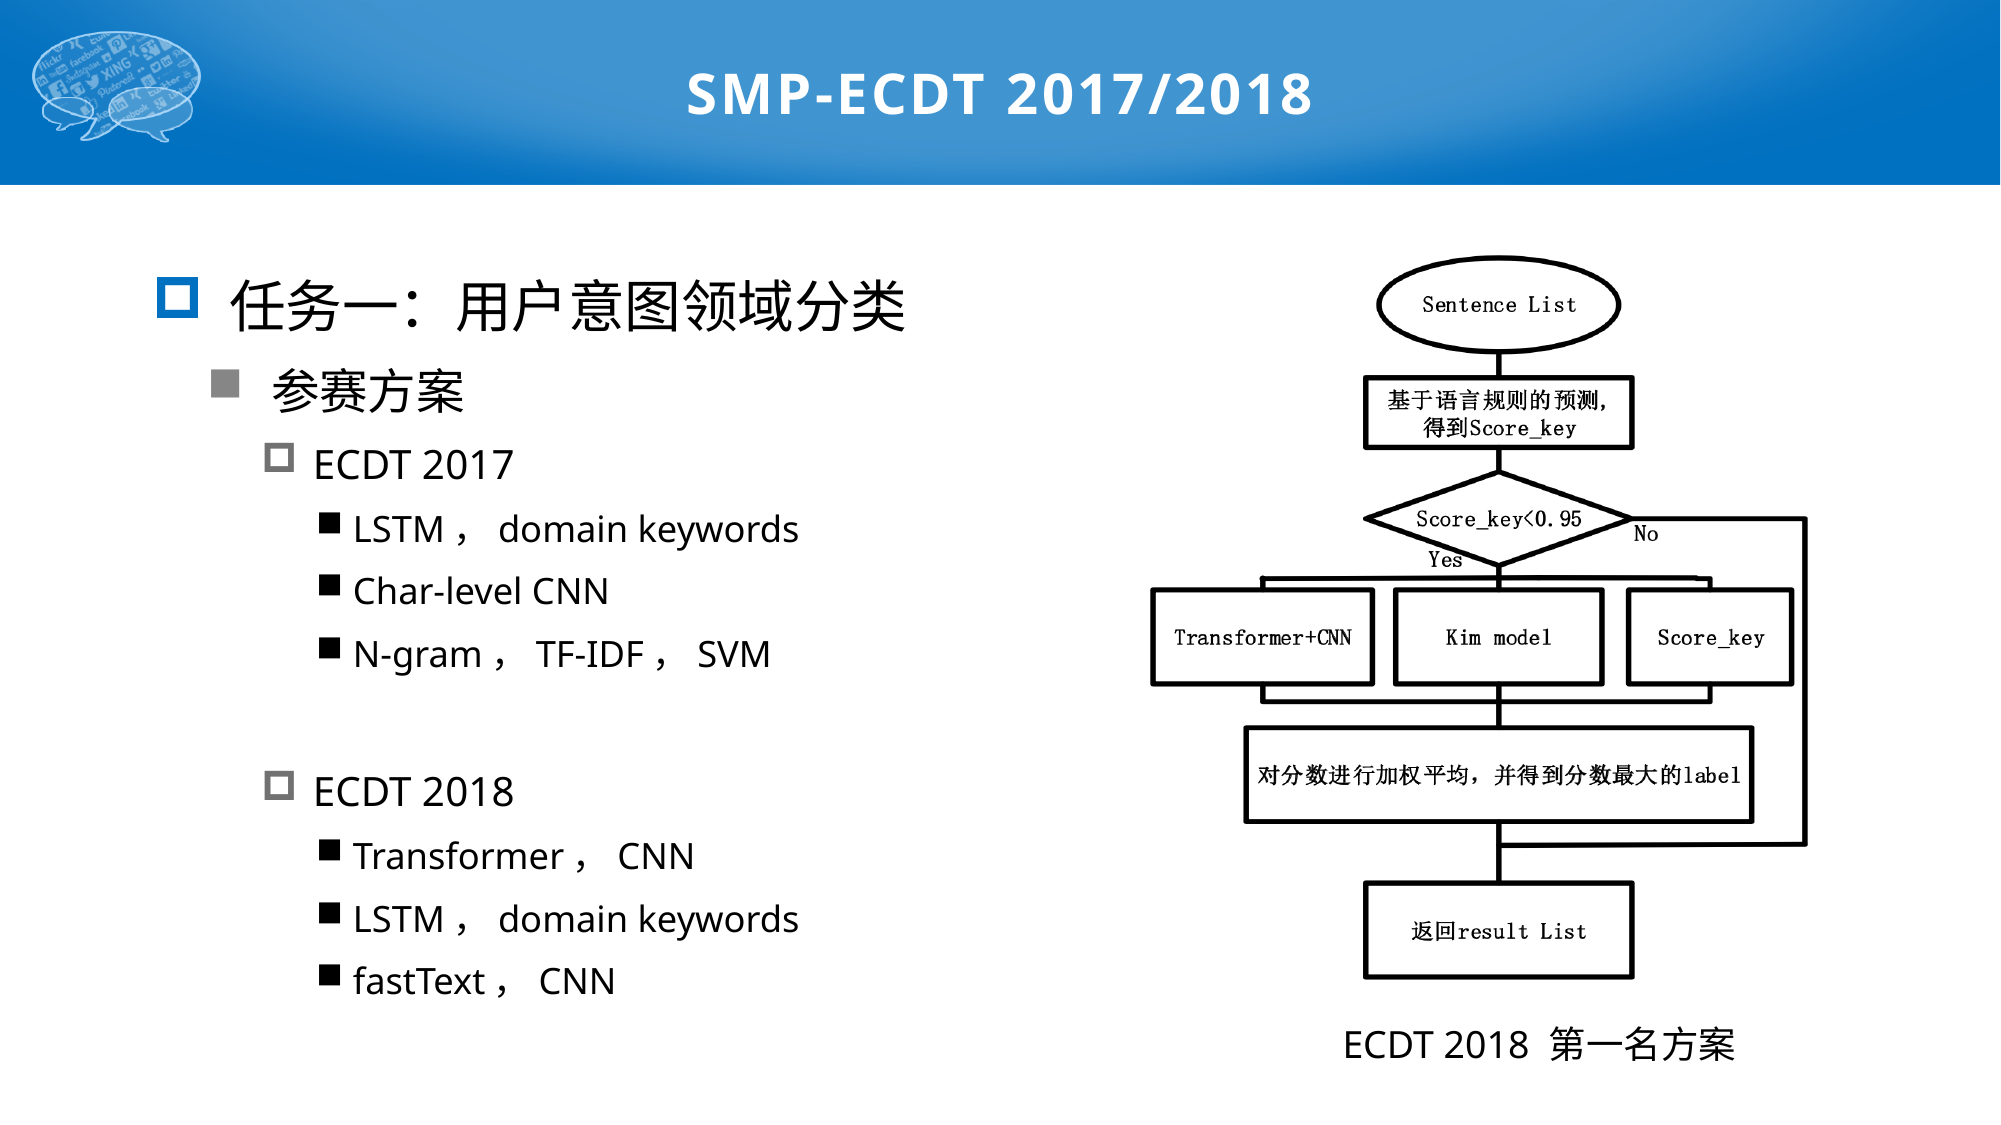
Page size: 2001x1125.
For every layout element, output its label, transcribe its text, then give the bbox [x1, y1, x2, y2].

title SMP-ECDT 2017/2018 [0, 34, 2000, 160]
list 任务一：用户意图领域分类 参赛方案 ECDT 2017 LSTM，domain keywords Char-level CNN N-gram，TF-IDF，SVM ECDT 2018 Transformer，CNN LSTM，domain keywords fastText，CNN [137, 250, 1863, 1014]
picture [0, 0, 2001, 1125]
text_box ECDT 2018 第一名方案 [1327, 1013, 1753, 1073]
